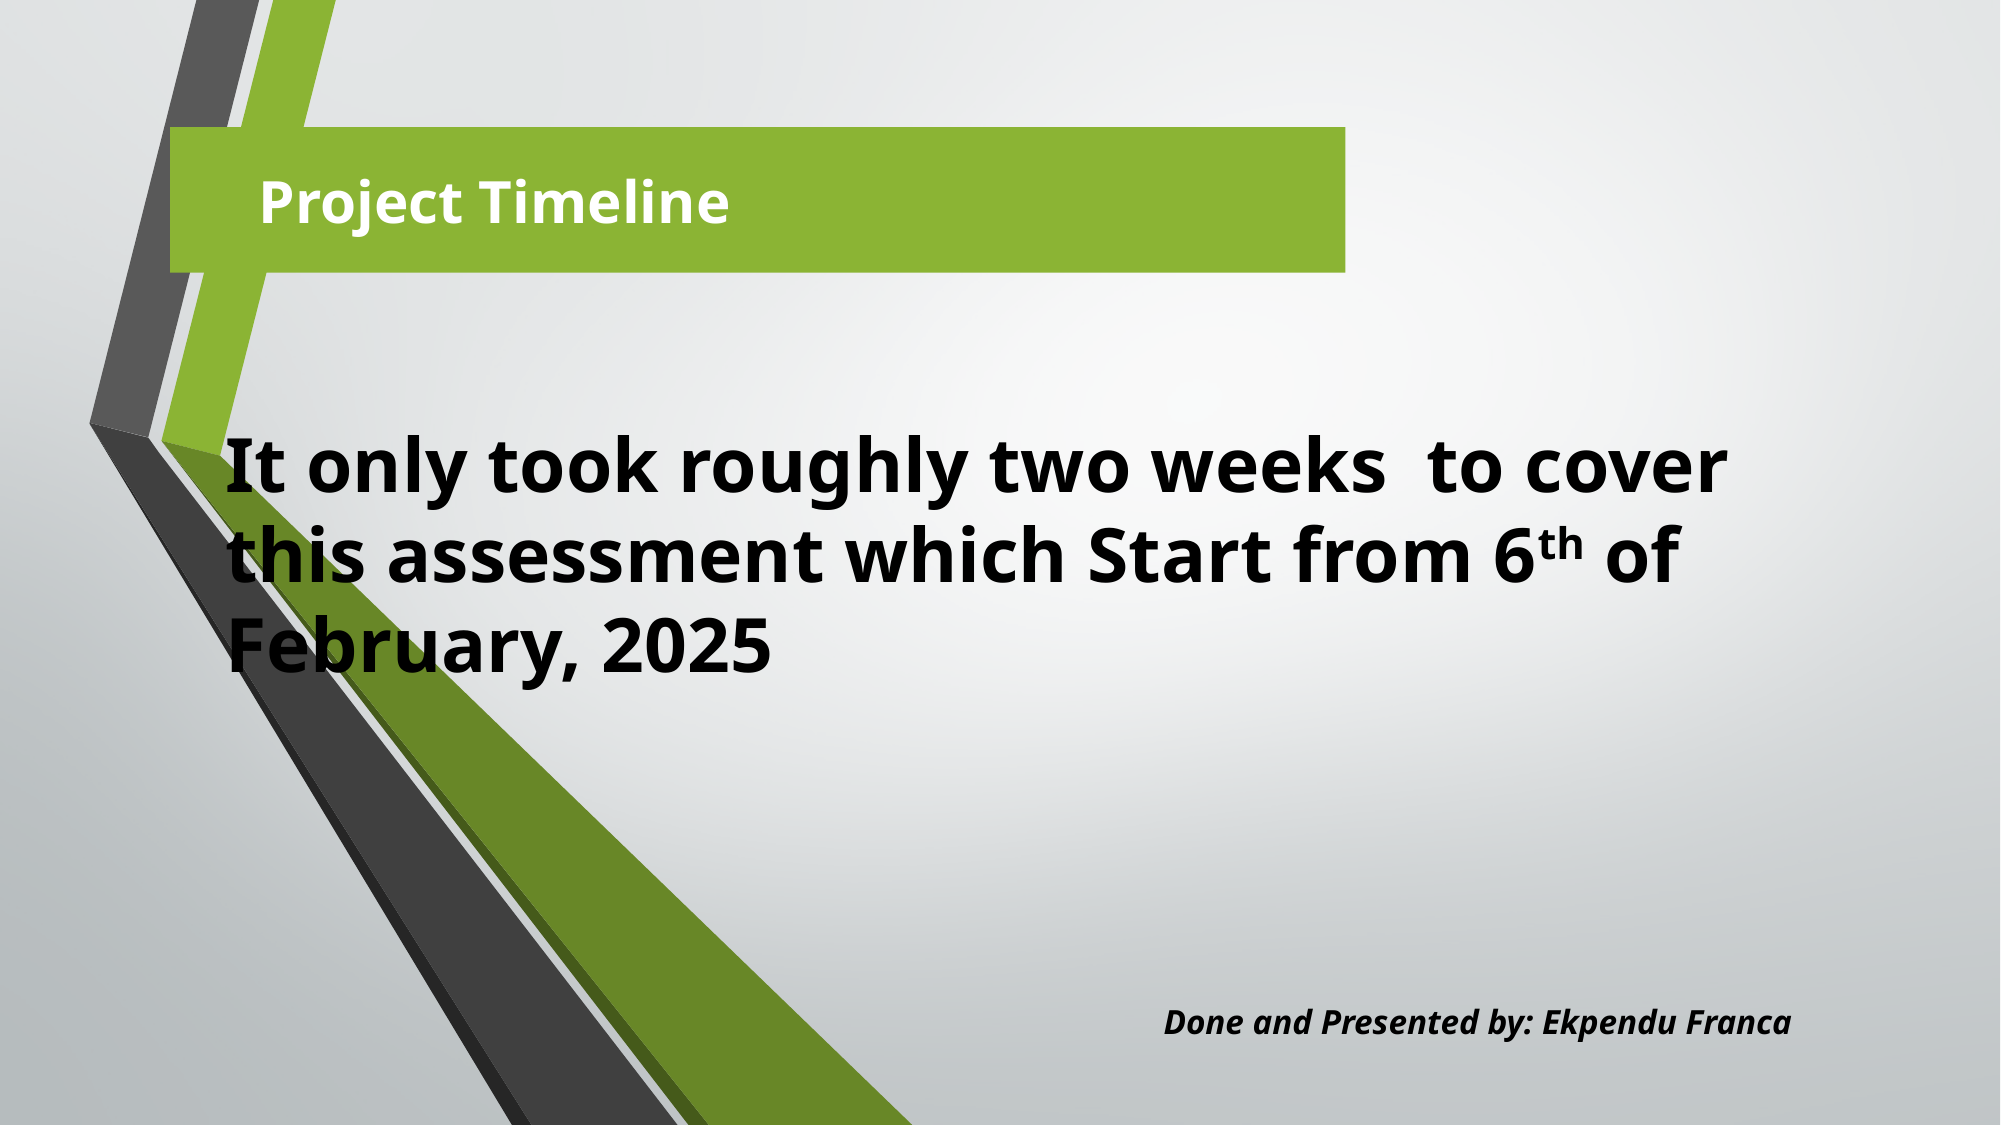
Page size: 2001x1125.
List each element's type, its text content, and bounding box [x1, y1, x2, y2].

text_box [169, 126, 1347, 274]
text_box Project Timeline [152, 158, 1281, 313]
subtitle Done and Presented by: Ekpendu Franca [1148, 994, 1977, 1085]
text_box It only took roughly two weeks to cover this assessment which Start from 6th of February, 2025 [210, 409, 1856, 695]
